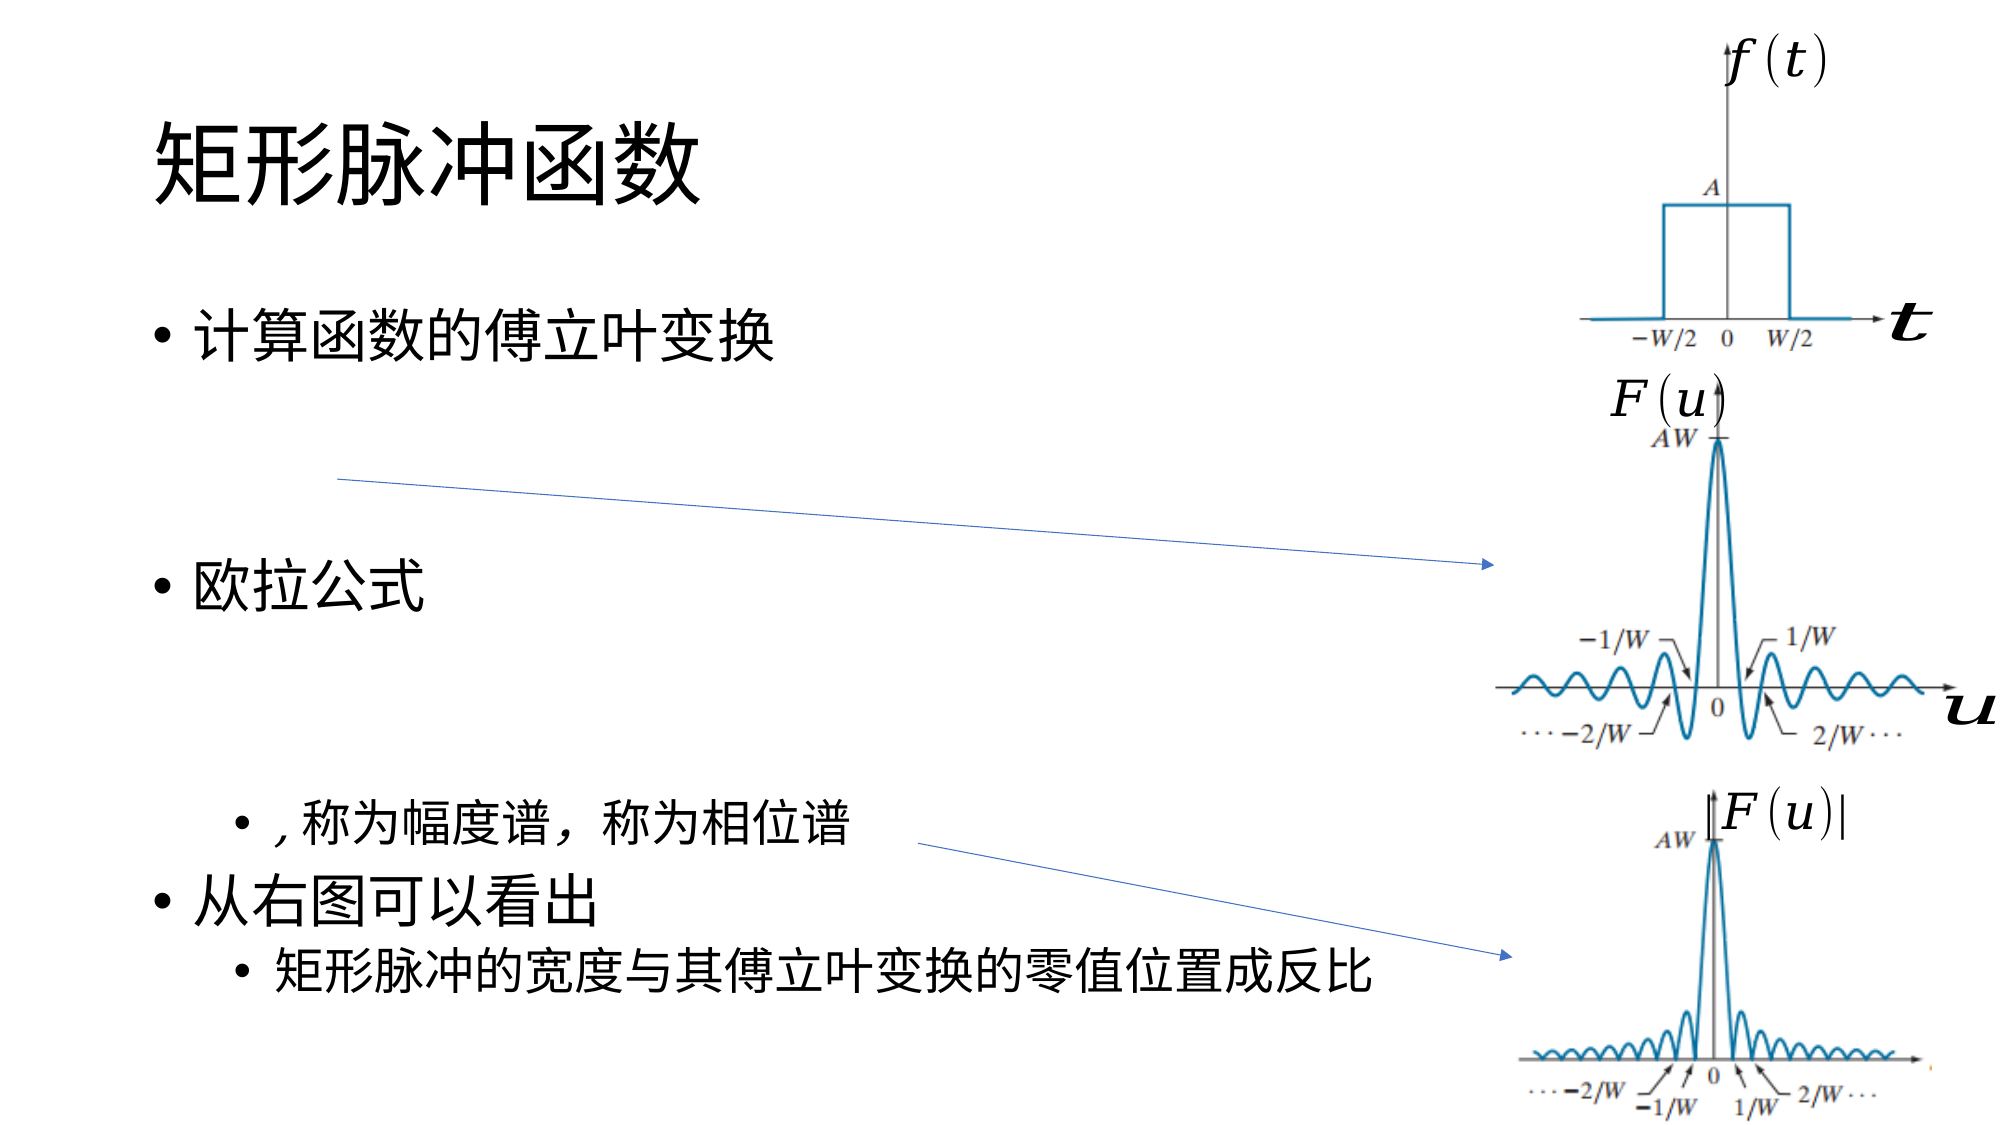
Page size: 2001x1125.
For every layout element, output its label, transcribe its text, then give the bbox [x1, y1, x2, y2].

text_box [1494, 369, 2000, 1122]
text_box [1512, 782, 1932, 1125]
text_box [337, 479, 1494, 566]
title 矩形脉冲函数 [137, 59, 1568, 278]
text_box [917, 843, 1513, 958]
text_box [1568, 29, 1941, 354]
